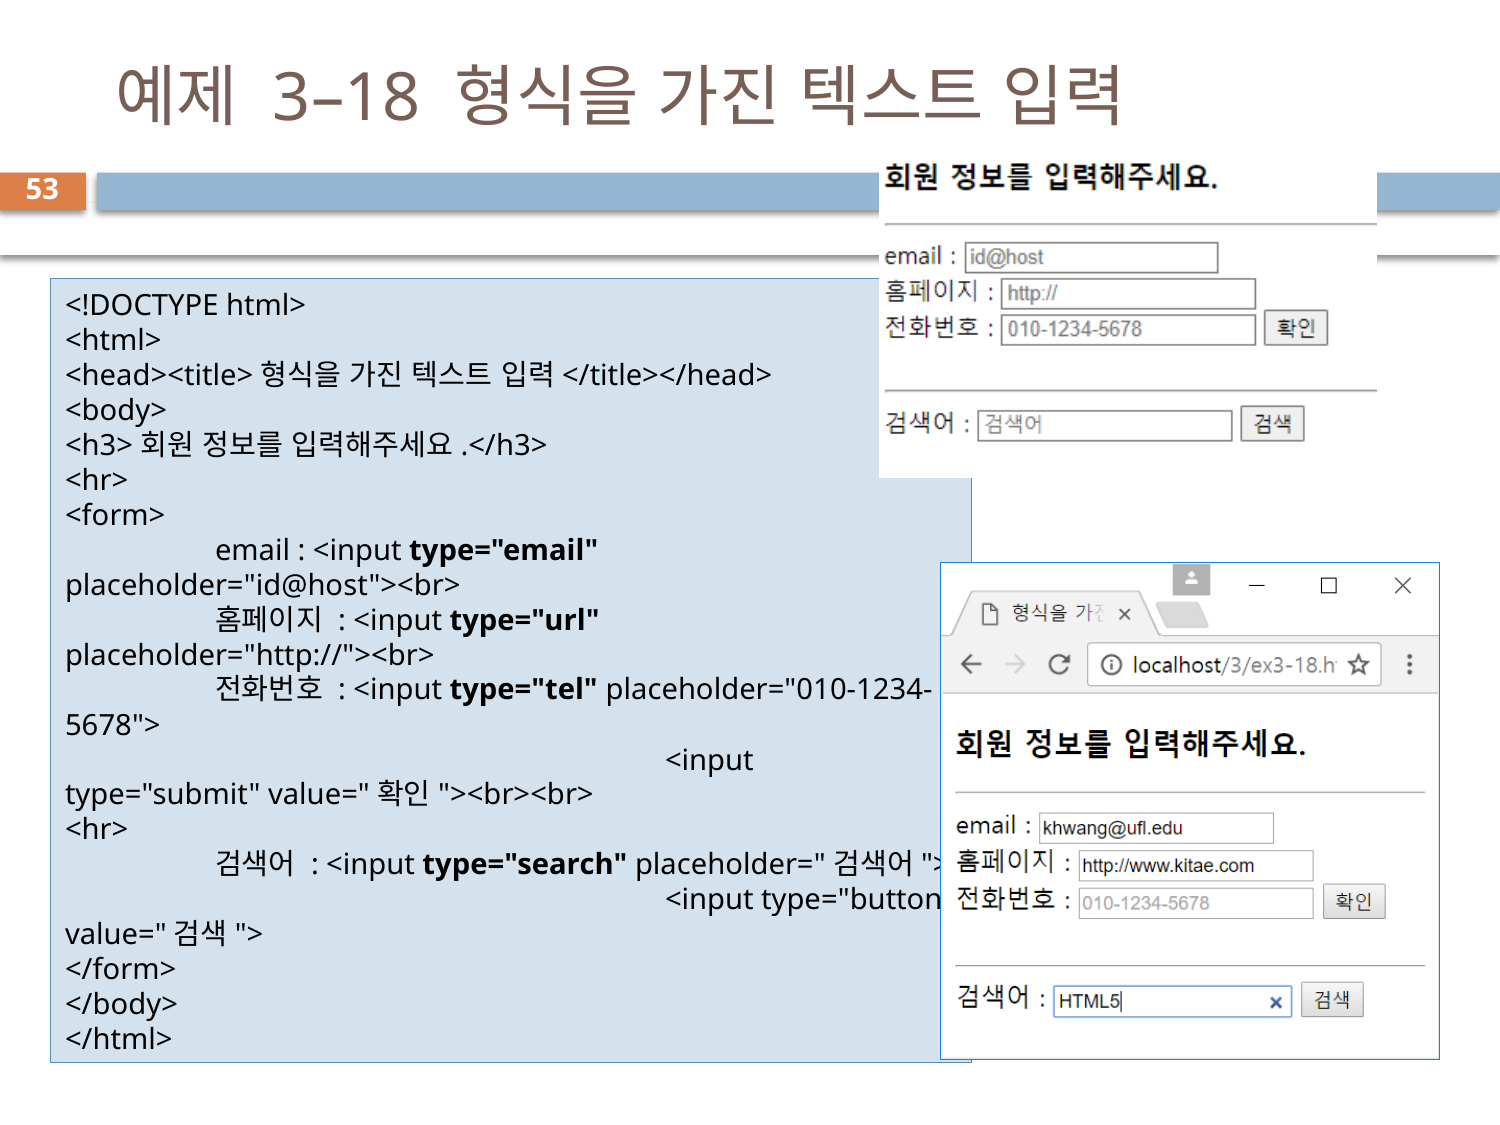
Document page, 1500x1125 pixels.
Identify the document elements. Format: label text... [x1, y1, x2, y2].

title 예제 3–18 형식을 가진 텍스트 입력 [100, 37, 1438, 149]
picture [879, 148, 1378, 478]
picture [939, 562, 1440, 1060]
slide_number 53 [0, 170, 87, 211]
text_box <!DOCTYPE html> <html> <head><title>형식을 가진 텍스트 입력</title></head> <body> <h3>회원 정보를 입력해주세요.</h3> <hr> <form> email : <input type="email" placeholder="id@host"><br> 홈페이지 : <input type="url" placeholder="http://"><br> 전화번호 : <input type="tel" placeholder="010-1234-5678"> <input type="submit" value="확인"><br><br> <hr> 검색어 : <input type="search" placeholder="검색어"> <input type="button" value="검색"> </form> </body> </html> [50, 278, 972, 1063]
